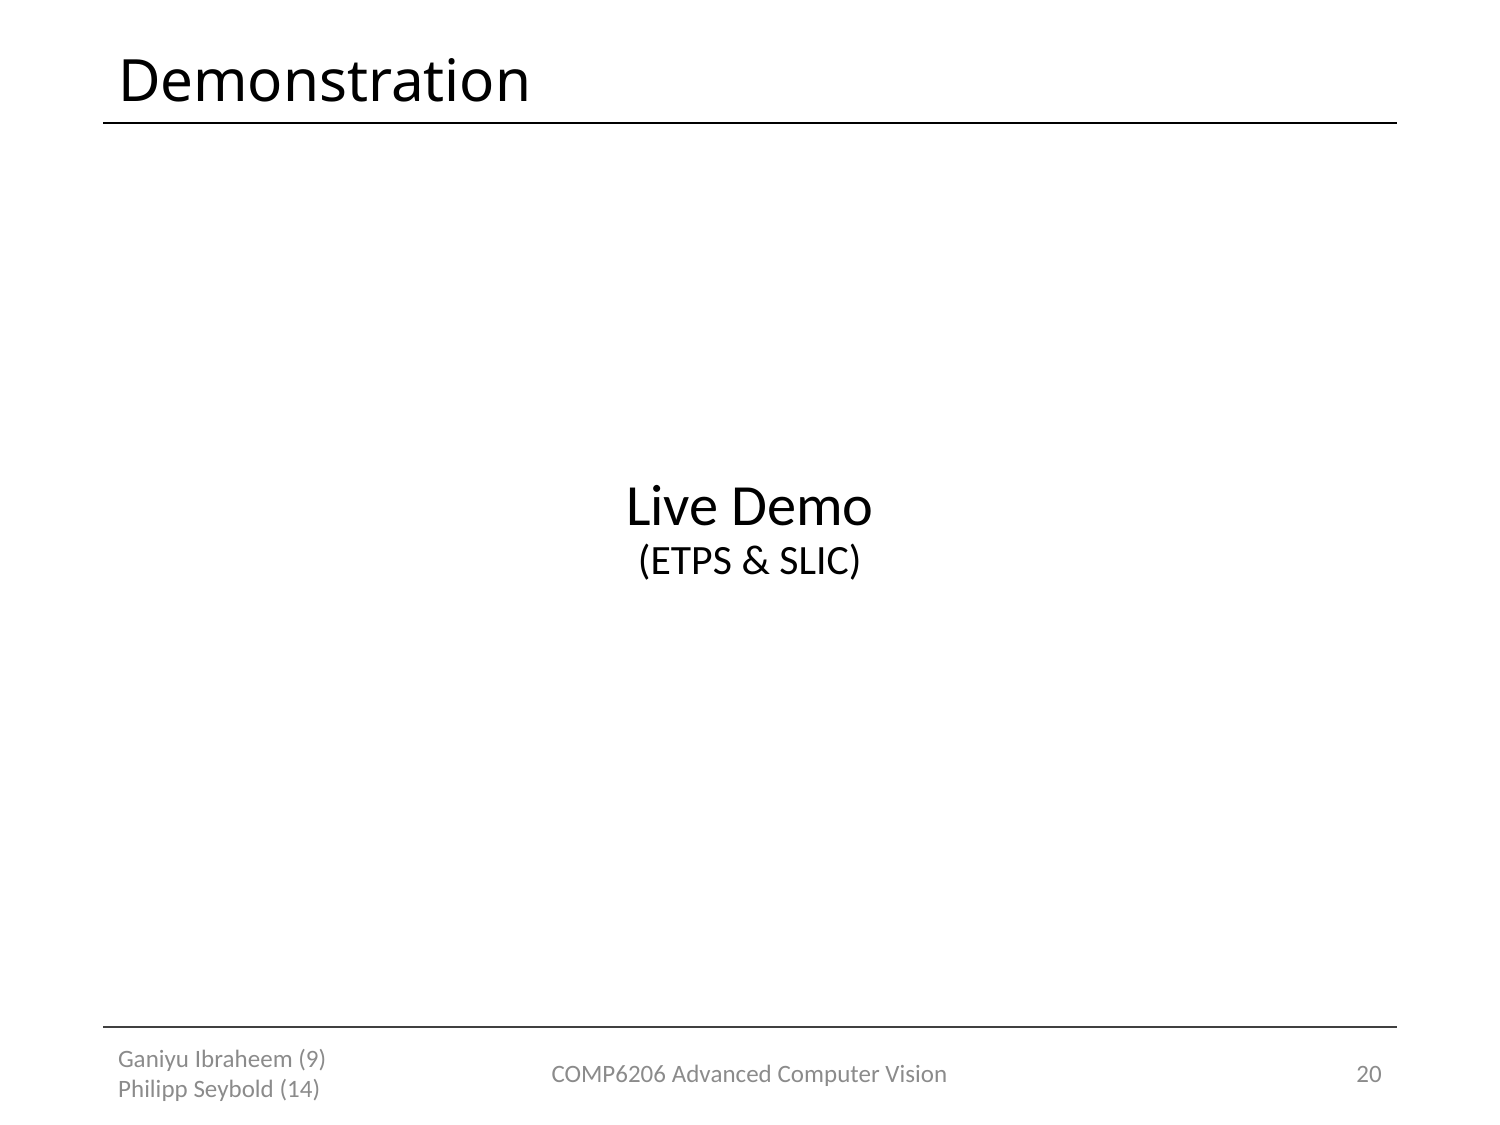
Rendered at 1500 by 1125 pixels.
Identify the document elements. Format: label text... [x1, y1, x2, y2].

title Demonstration [103, 41, 1397, 123]
slide_number 20 [1059, 1042, 1397, 1103]
slide_number Ganiyu Ibraheem (9) Philipp Seybold (14) [103, 1042, 358, 1103]
footer COMP6206 Advanced Computer Vision [496, 1042, 1004, 1103]
list Live Demo (ETPS & SLIC) [103, 123, 1397, 1014]
